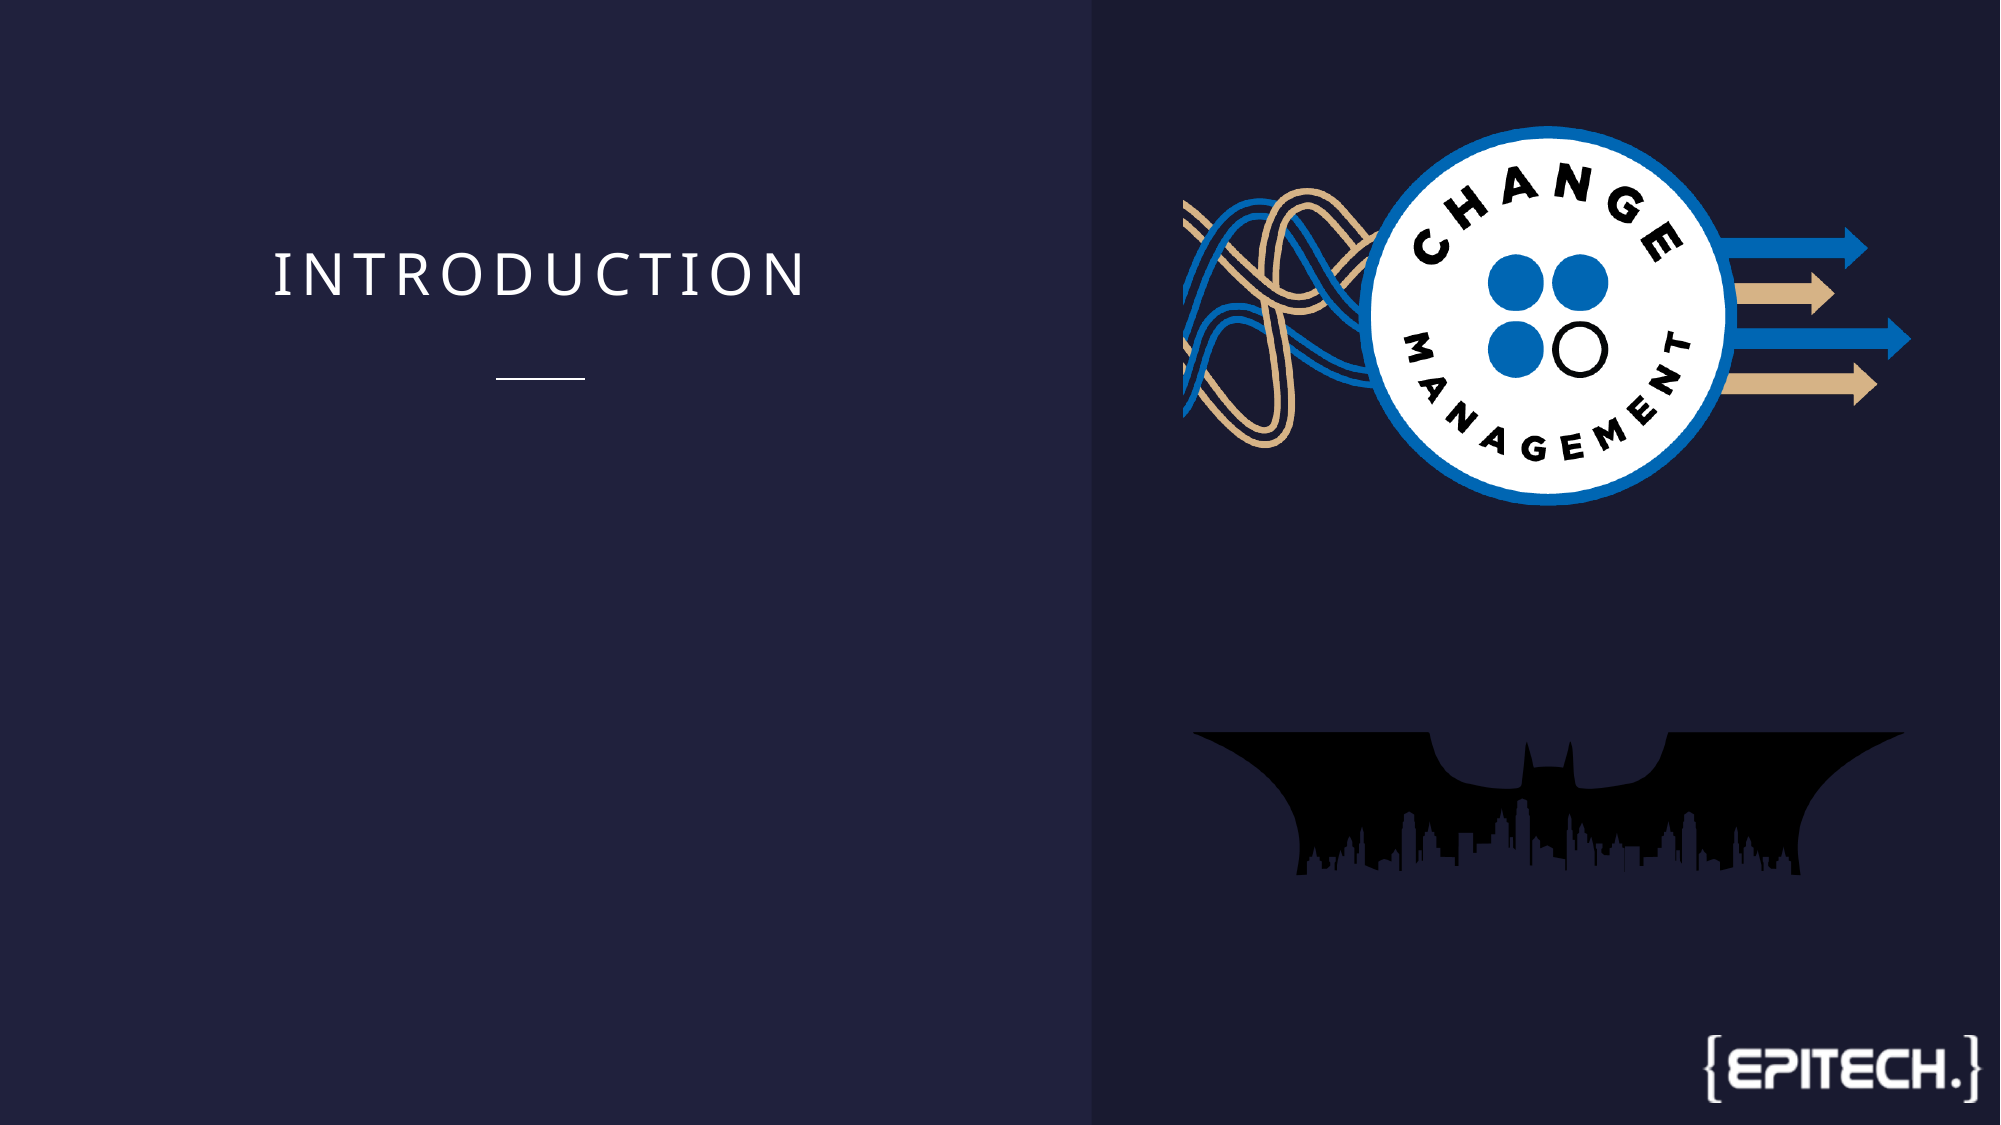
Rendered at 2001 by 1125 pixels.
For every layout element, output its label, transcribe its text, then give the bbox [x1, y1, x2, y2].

title Introduction [177, 88, 904, 307]
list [1701, 1035, 1984, 1104]
text_box [0, 0, 1091, 1125]
picture [1182, 123, 1912, 506]
text_box [1091, 0, 2000, 1125]
picture [1182, 718, 1912, 903]
